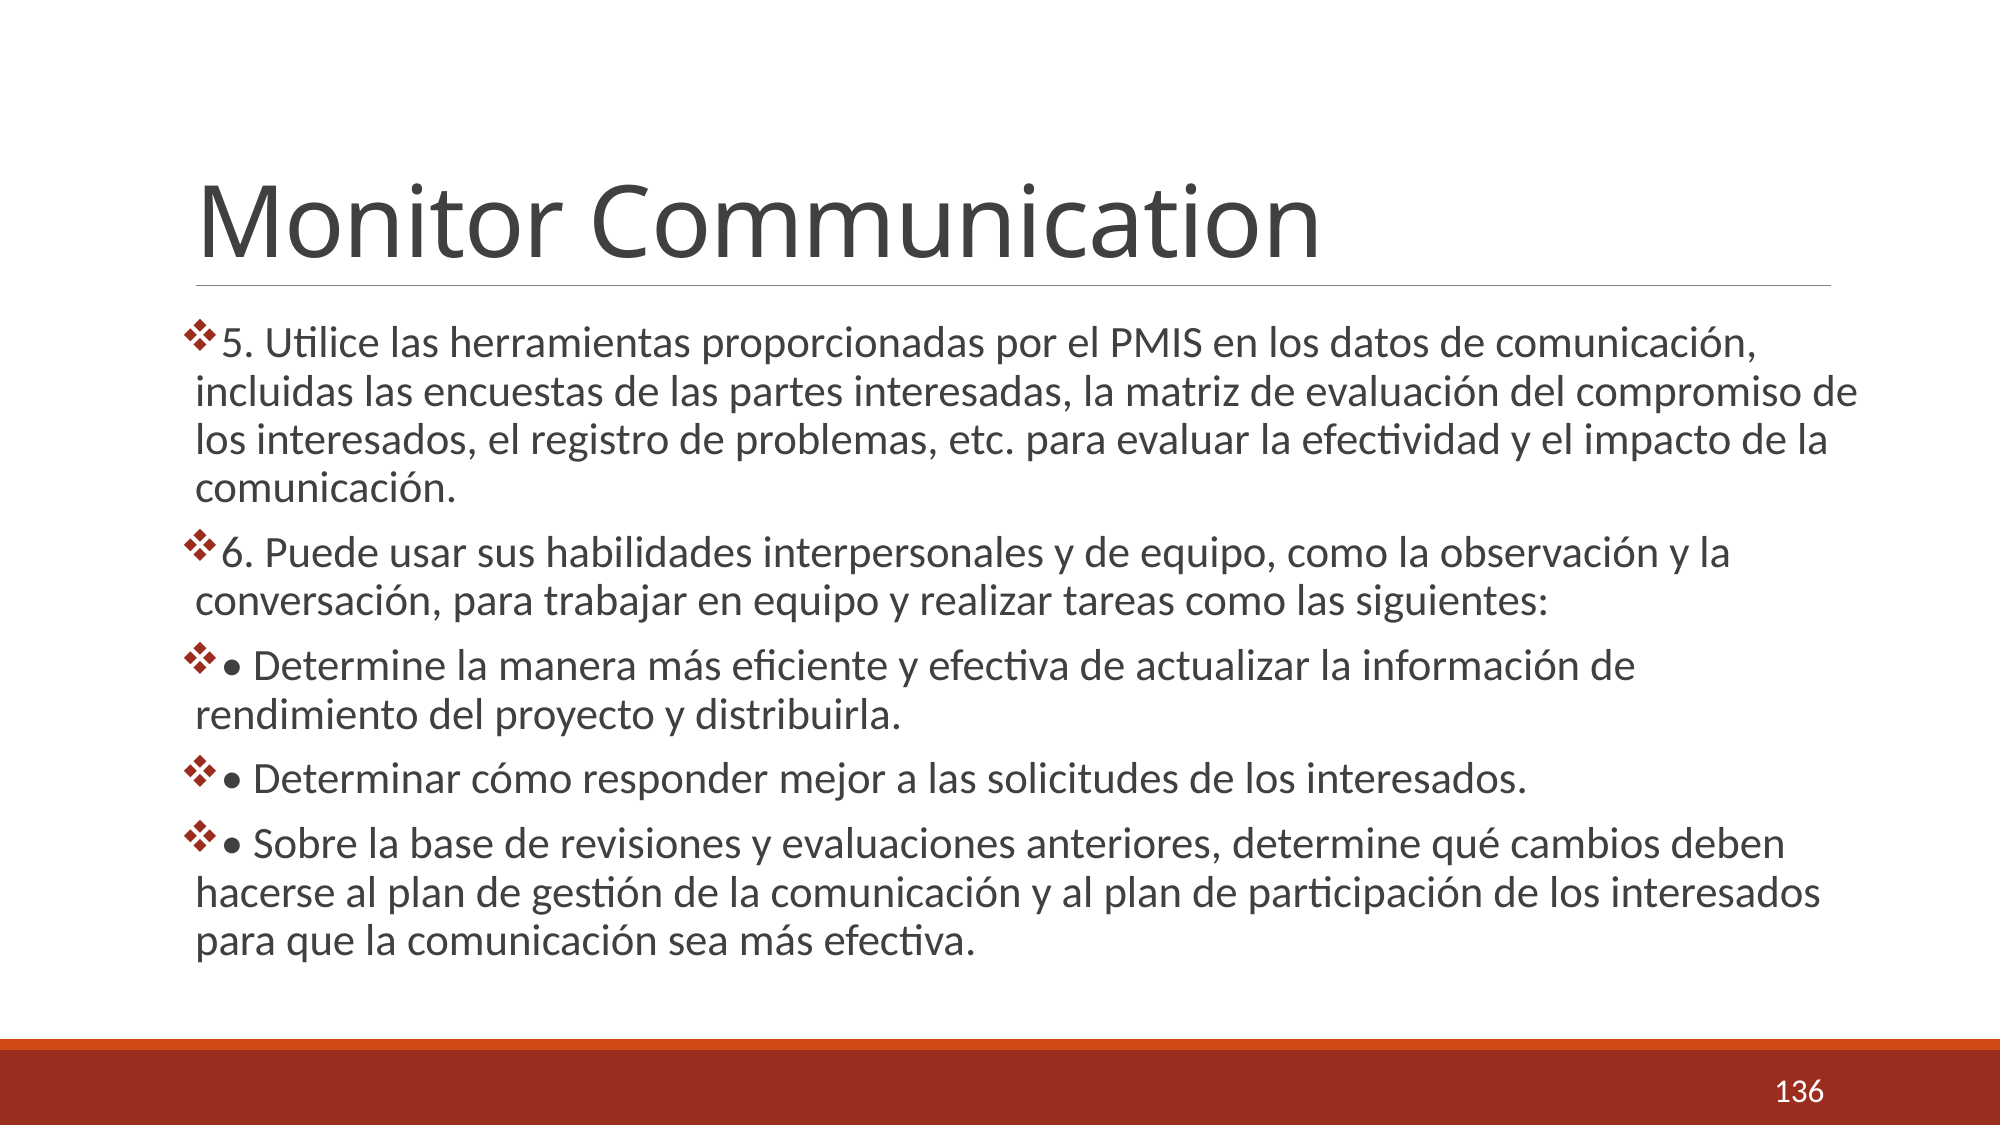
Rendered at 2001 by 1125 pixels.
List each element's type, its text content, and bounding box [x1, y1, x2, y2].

slide_number 136 [1624, 1059, 1840, 1120]
title Monitor Communication [180, 47, 1830, 285]
list 5. Utilice las herramientas proporcionadas por el PMIS en los datos de comunicación, incluidas las encuestas de las partes interesadas, la matriz de evaluación del compromiso de los interesados, el registro de problemas, etc. para evaluar la efectividad y el impacto de la comunicación. 6. Puede usar sus habilidades interpersonales y de equipo, como la observación y la conversación, para trabajar en equipo y realizar tareas como las siguientes: • Determine la manera más eficiente y efectiva de actualizar la información de rendimiento del proyecto y distribuirla. • Determinar cómo responder mejor a las solicitudes de los interesados. • Sobre la base de revisiones y evaluaciones anteriores, determine qué cambios deben hacerse al plan de gestión de la comunicación y al plan de participación de los interesados ​​para que la comunicación sea más efectiva. [180, 311, 1864, 1060]
